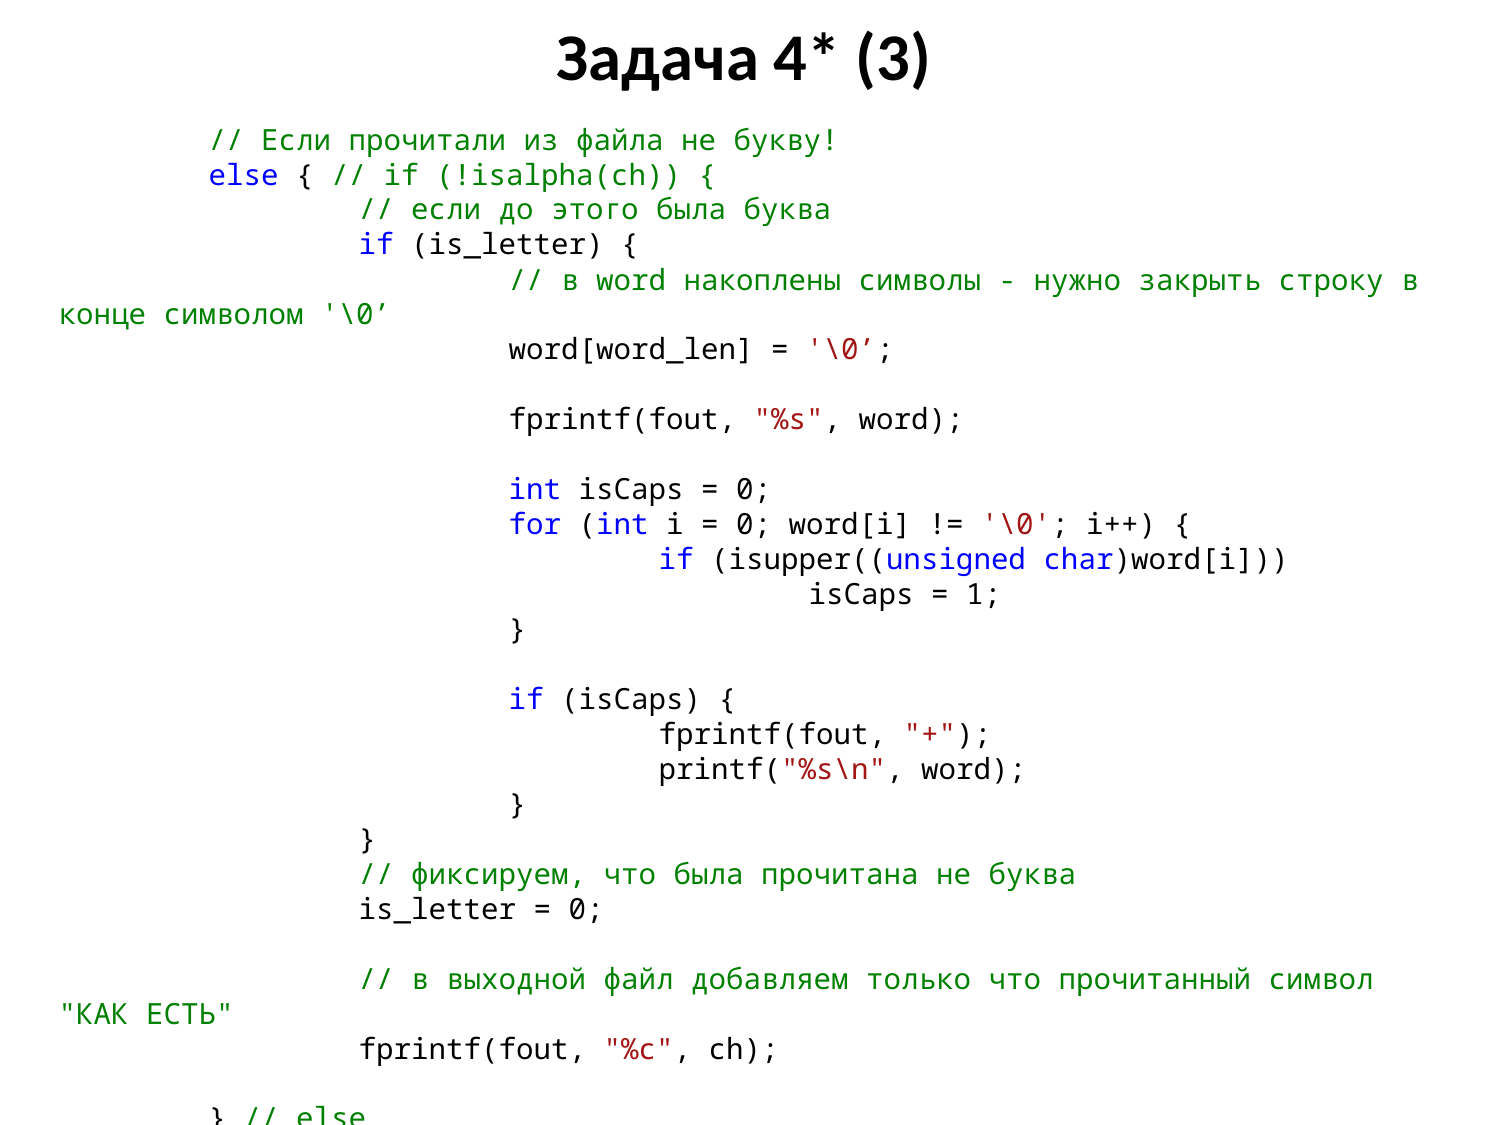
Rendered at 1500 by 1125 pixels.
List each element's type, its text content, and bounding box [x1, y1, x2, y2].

title Задача 4* (3) [29, 19, 1459, 88]
text_box // Если прочитали из файла не букву! else { // if (!isalpha(ch)) { // если до этого была буква if (is_letter) { // в word накоплены символы - нужно закрыть строку в конце символом '\0’ word[word_len] = '\0’; fprintf(fout, "%s", word); int isCaps = 0; for (int i = 0; word[i] != '\0'; i++) { if (isupper((unsigned char)word[i])) isCaps = 1; } if (isCaps) { fprintf(fout, "+"); printf("%s\n", word); } } // фиксируем, что была прочитана не буква is_letter = 0; // в выходной файл добавляем только что прочитанный символ "КАК ЕСТЬ" fprintf(fout, "%c", ch); } // else } // while ((ch = getc(fin)) != EOF) [43, 113, 1447, 1125]
